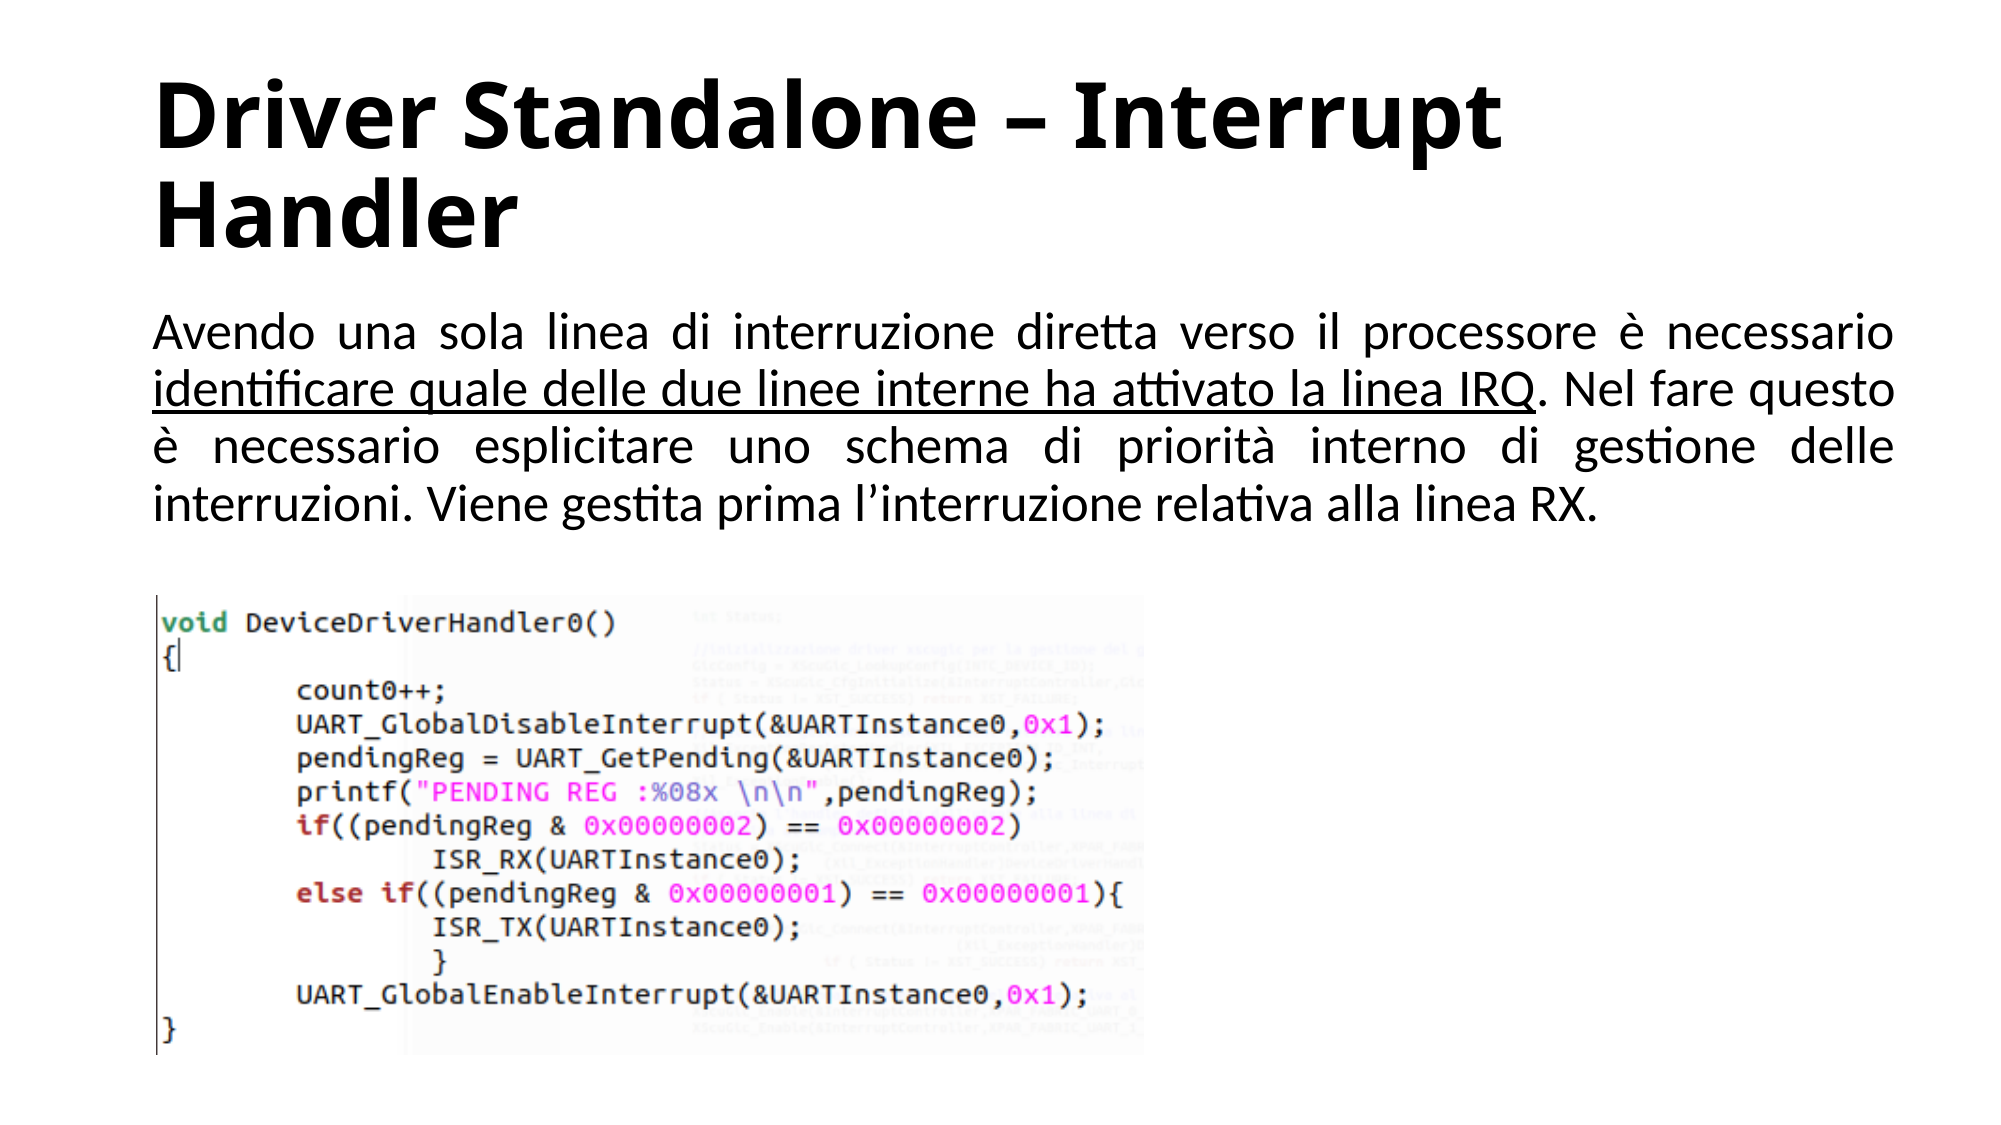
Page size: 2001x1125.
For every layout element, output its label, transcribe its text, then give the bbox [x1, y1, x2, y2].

title Driver Standalone – Interrupt Handler [137, 59, 1863, 278]
list Avendo una sola linea di interruzione diretta verso il processore è necessario identificare quale delle due linee interne ha attivato la linea IRQ. Nel fare questo è necessario esplicitare uno schema di priorità interno di gestione delle interruzioni. Viene gestita prima l’interruzione relativa alla linea RX. [137, 296, 1911, 543]
picture [156, 595, 1144, 1055]
